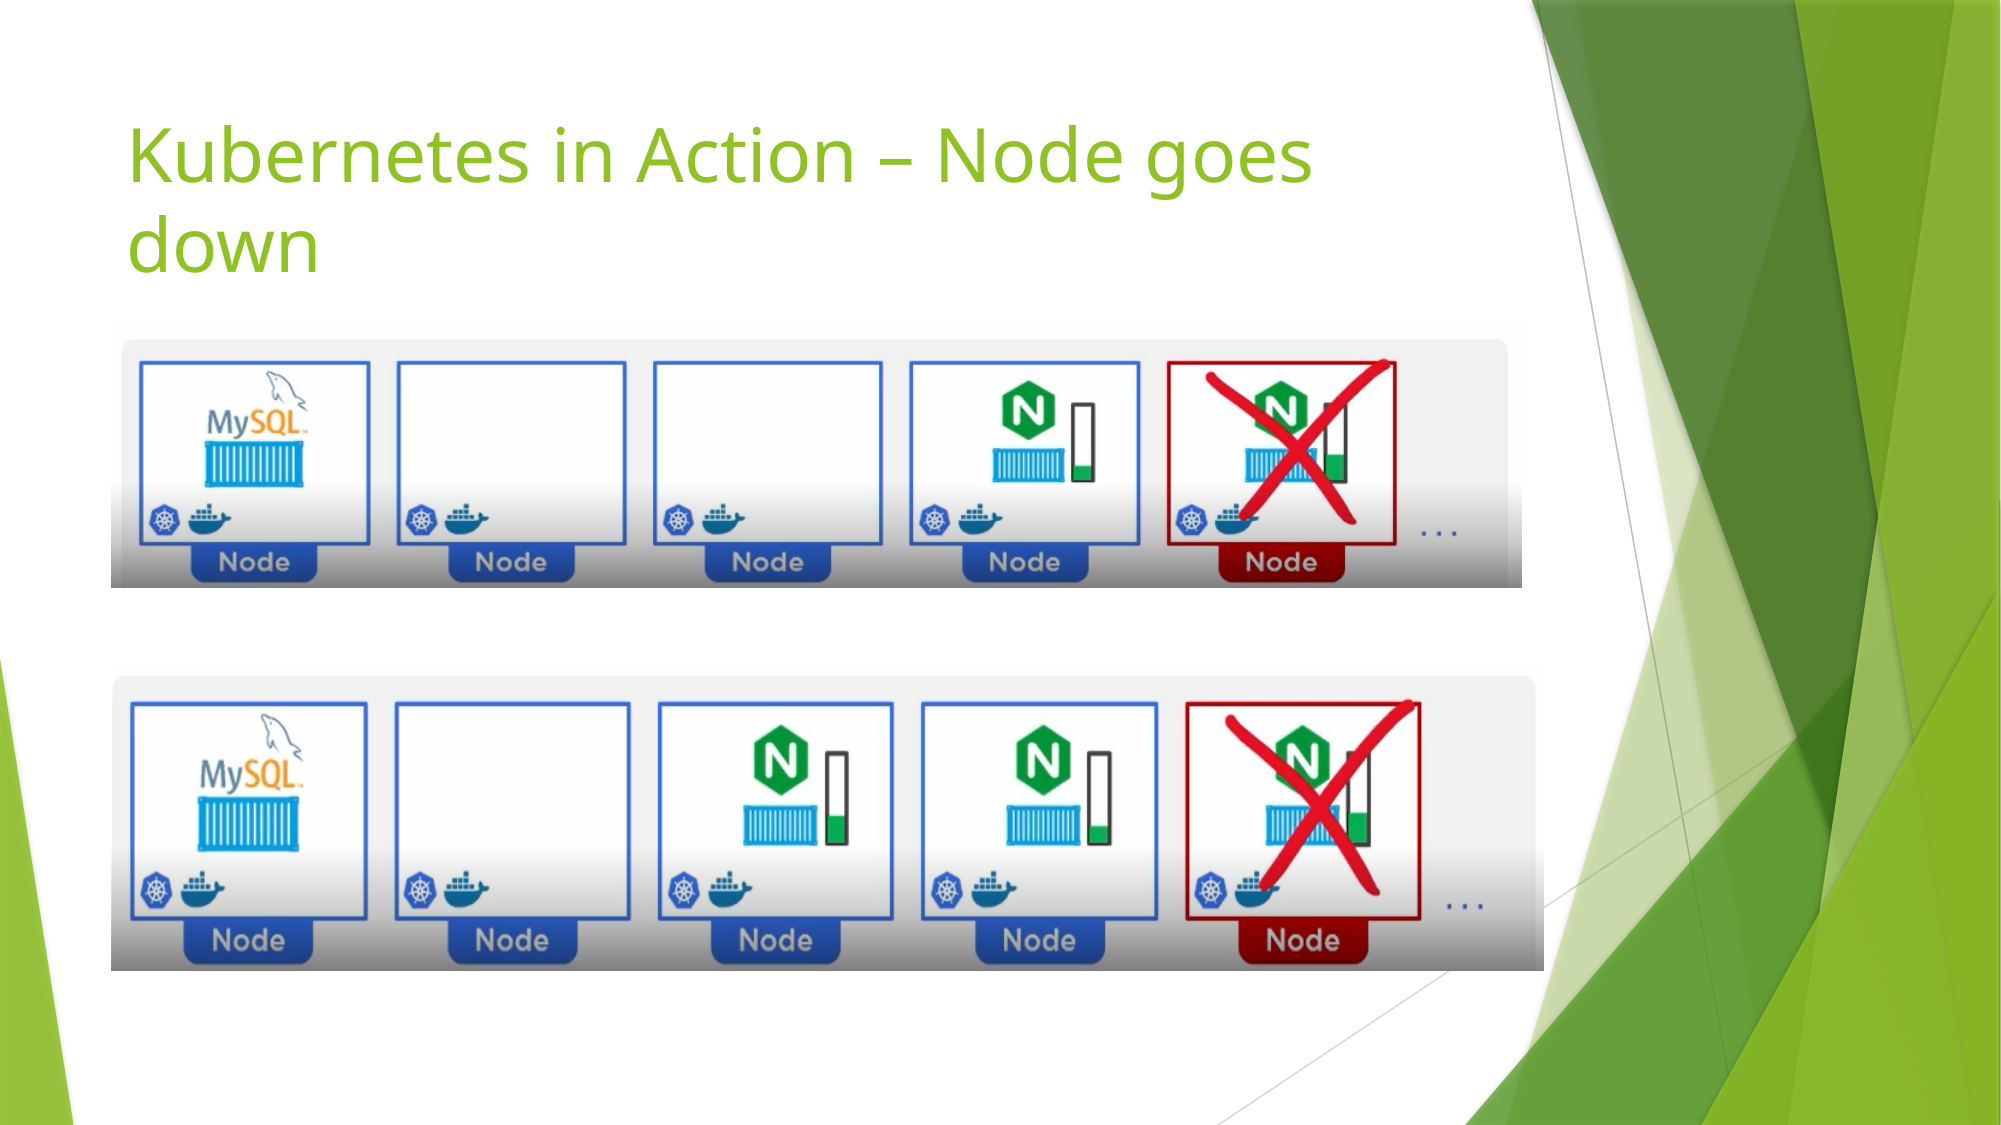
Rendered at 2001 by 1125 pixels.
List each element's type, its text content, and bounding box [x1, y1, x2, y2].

title Kubernetes in Action – Node goes down [111, 99, 1522, 317]
picture [110, 665, 1545, 972]
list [110, 319, 1522, 589]
